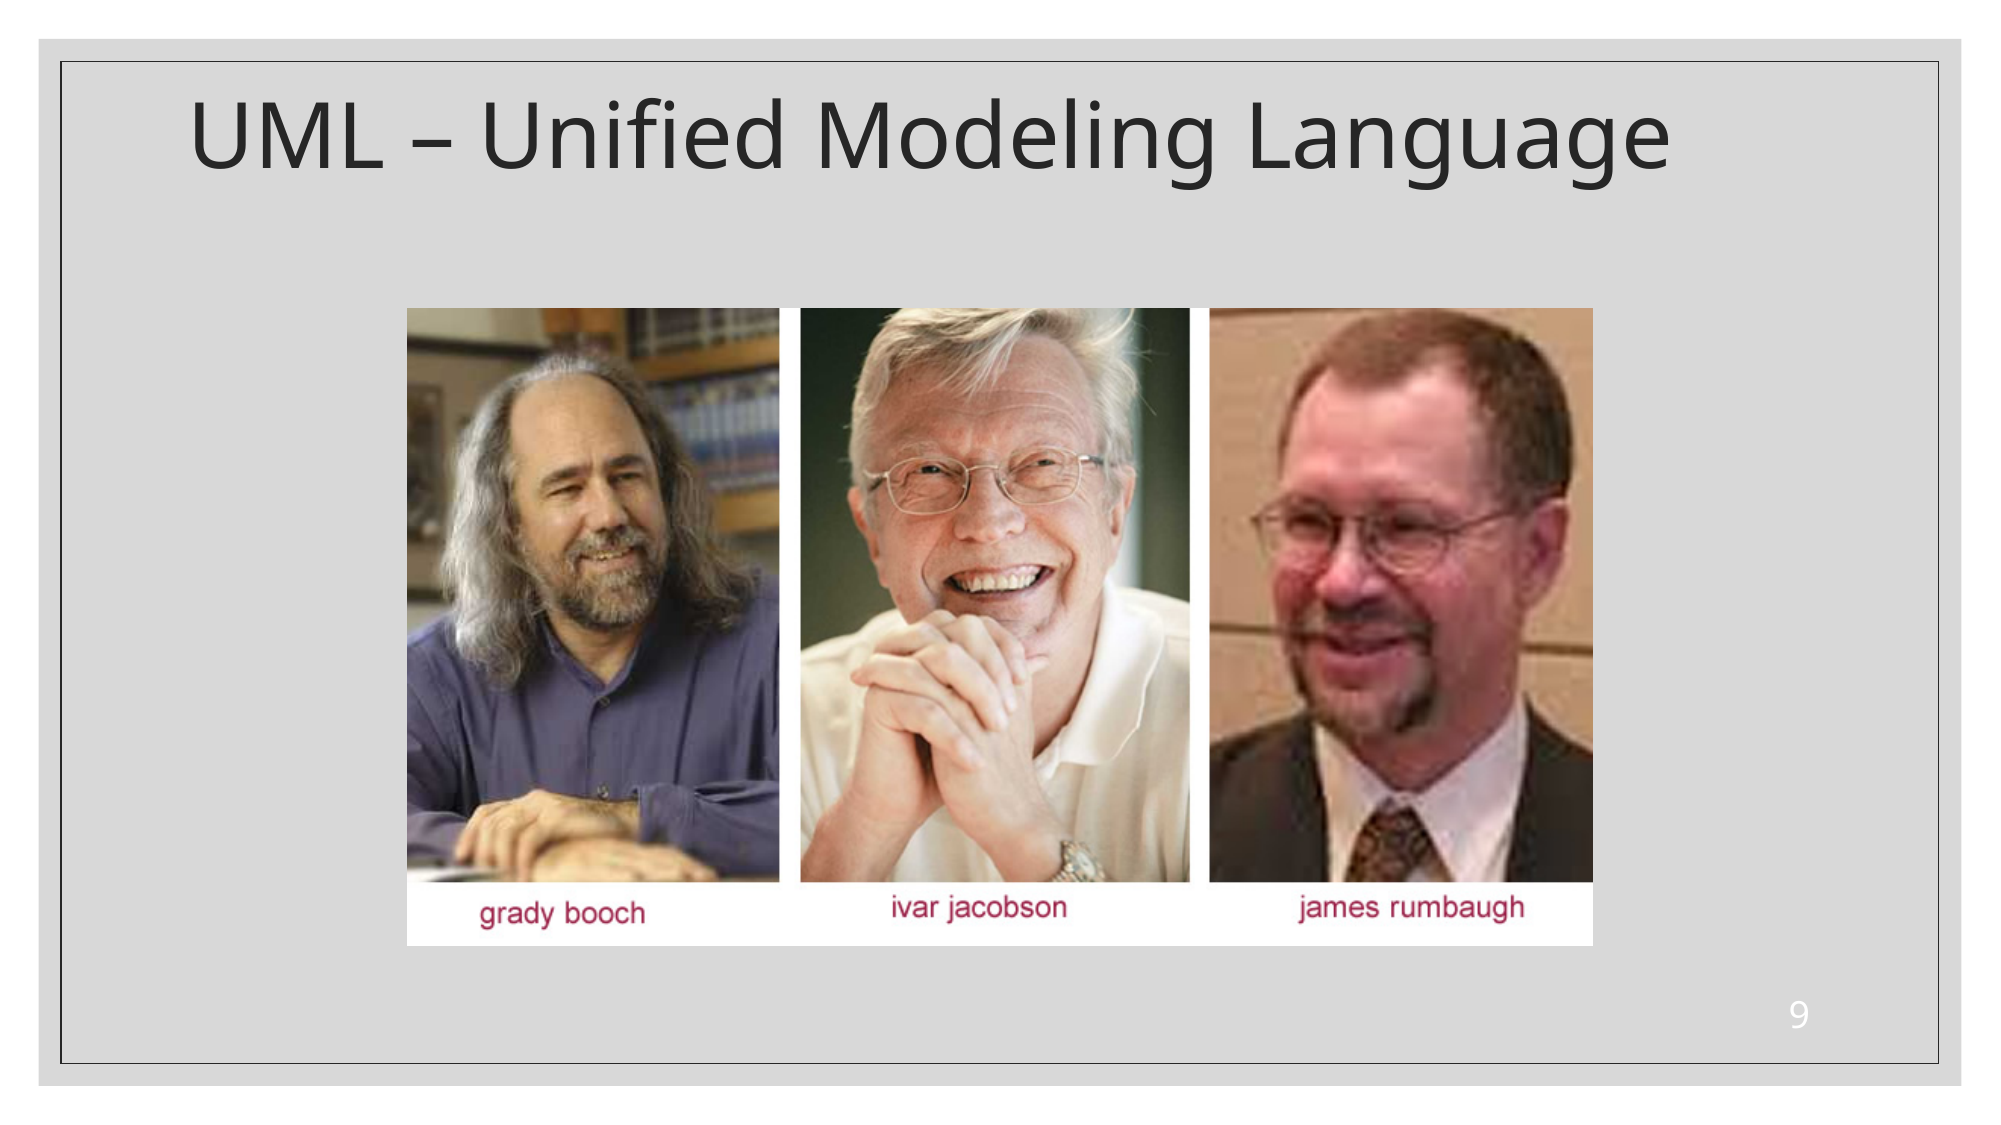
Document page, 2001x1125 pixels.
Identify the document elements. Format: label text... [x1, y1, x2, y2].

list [407, 308, 1593, 946]
slide_number 9 [1687, 990, 1825, 1050]
title UML – Unified Modeling Language [172, 45, 1903, 233]
